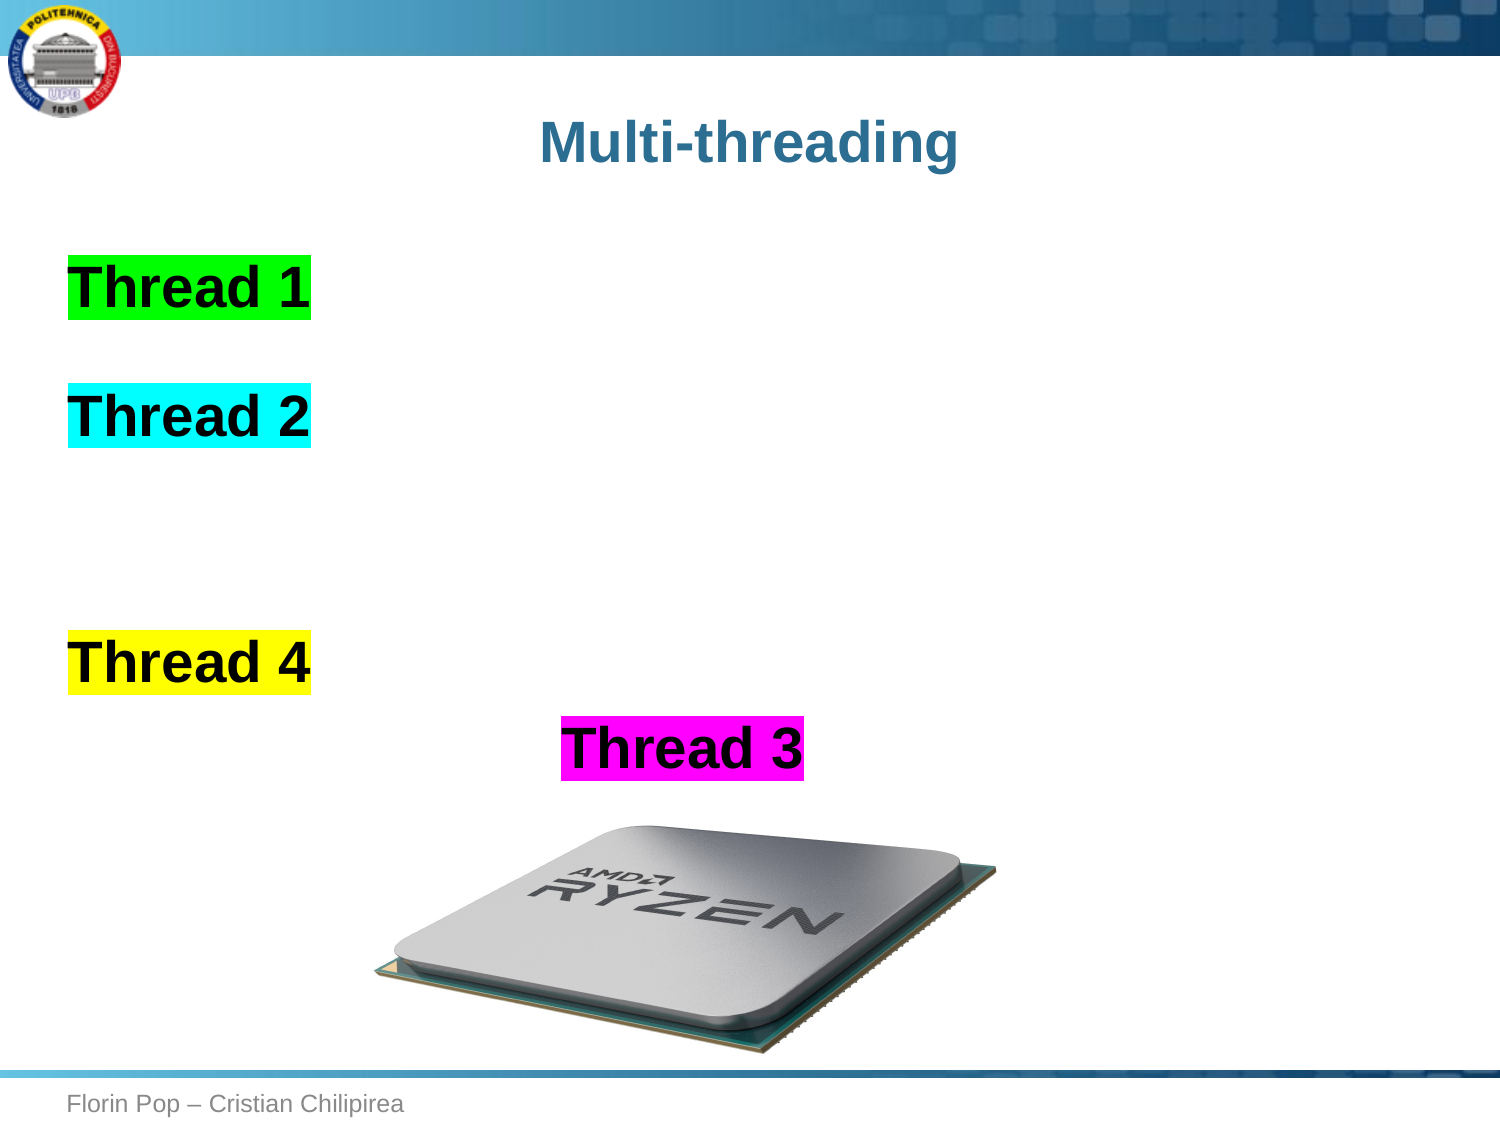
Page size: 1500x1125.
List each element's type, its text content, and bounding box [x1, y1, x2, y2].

footer Florin Pop – Cristian Chilipirea [51, 1083, 1157, 1125]
text_box Thread 4 [53, 617, 326, 702]
picture [0, 0, 1500, 118]
title Multi-threading [51, 102, 1449, 178]
picture [305, 820, 1060, 1059]
text_box Thread 3 [546, 702, 819, 788]
picture [0, 1070, 1500, 1078]
text_box Thread 2 [53, 370, 326, 456]
text_box Thread 1 [53, 241, 326, 327]
